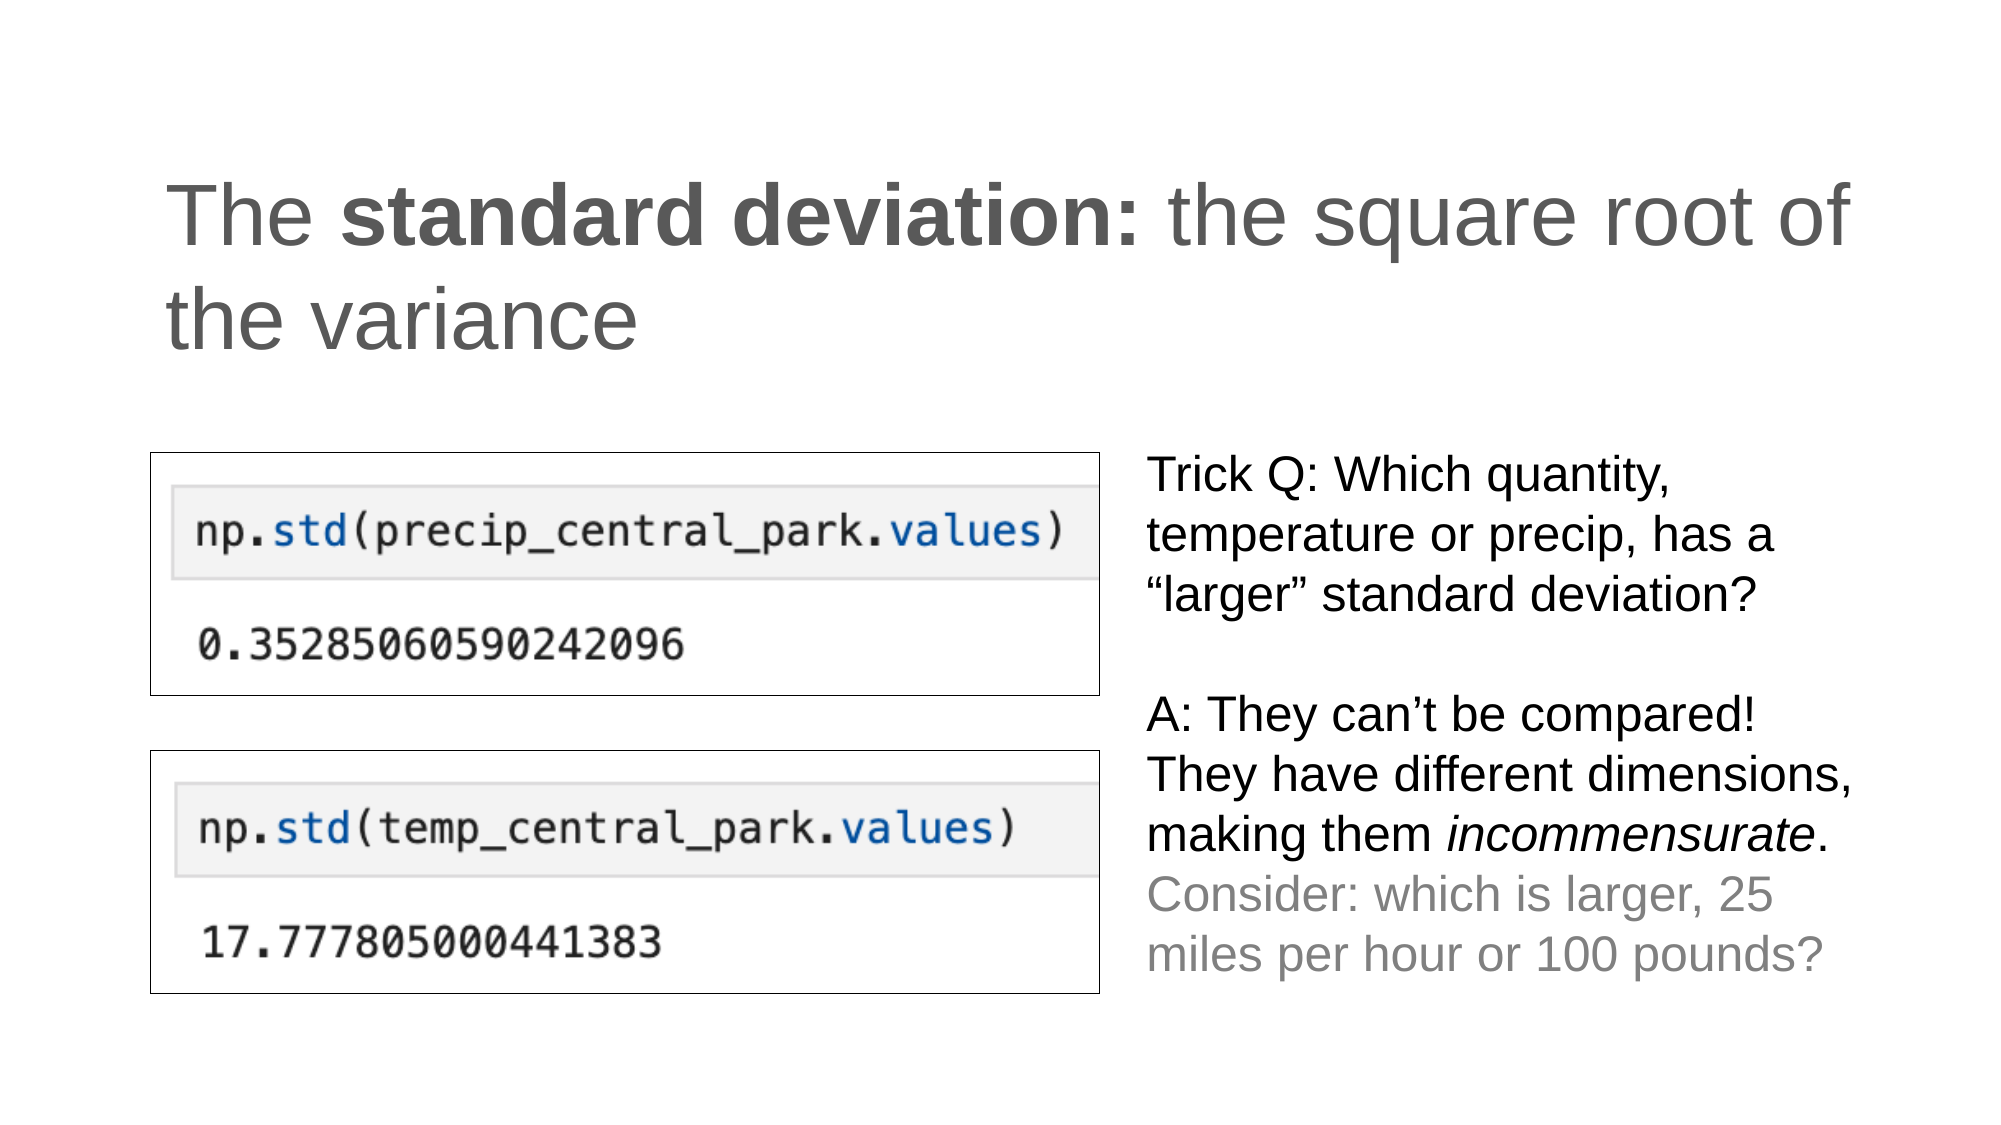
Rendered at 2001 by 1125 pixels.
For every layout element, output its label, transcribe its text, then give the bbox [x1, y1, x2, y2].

picture [149, 749, 1100, 994]
text_box Trick Q: Which quantity, temperature or precip, has a “larger” standard deviation? A: They can’t be compared! They have different dimensions, making them incommensurate. Consider: which is larger, 25 miles per hour or 100 pounds? [1131, 433, 1875, 989]
title The standard deviation: the square root of the variance [150, 149, 1875, 375]
picture [149, 452, 1100, 696]
